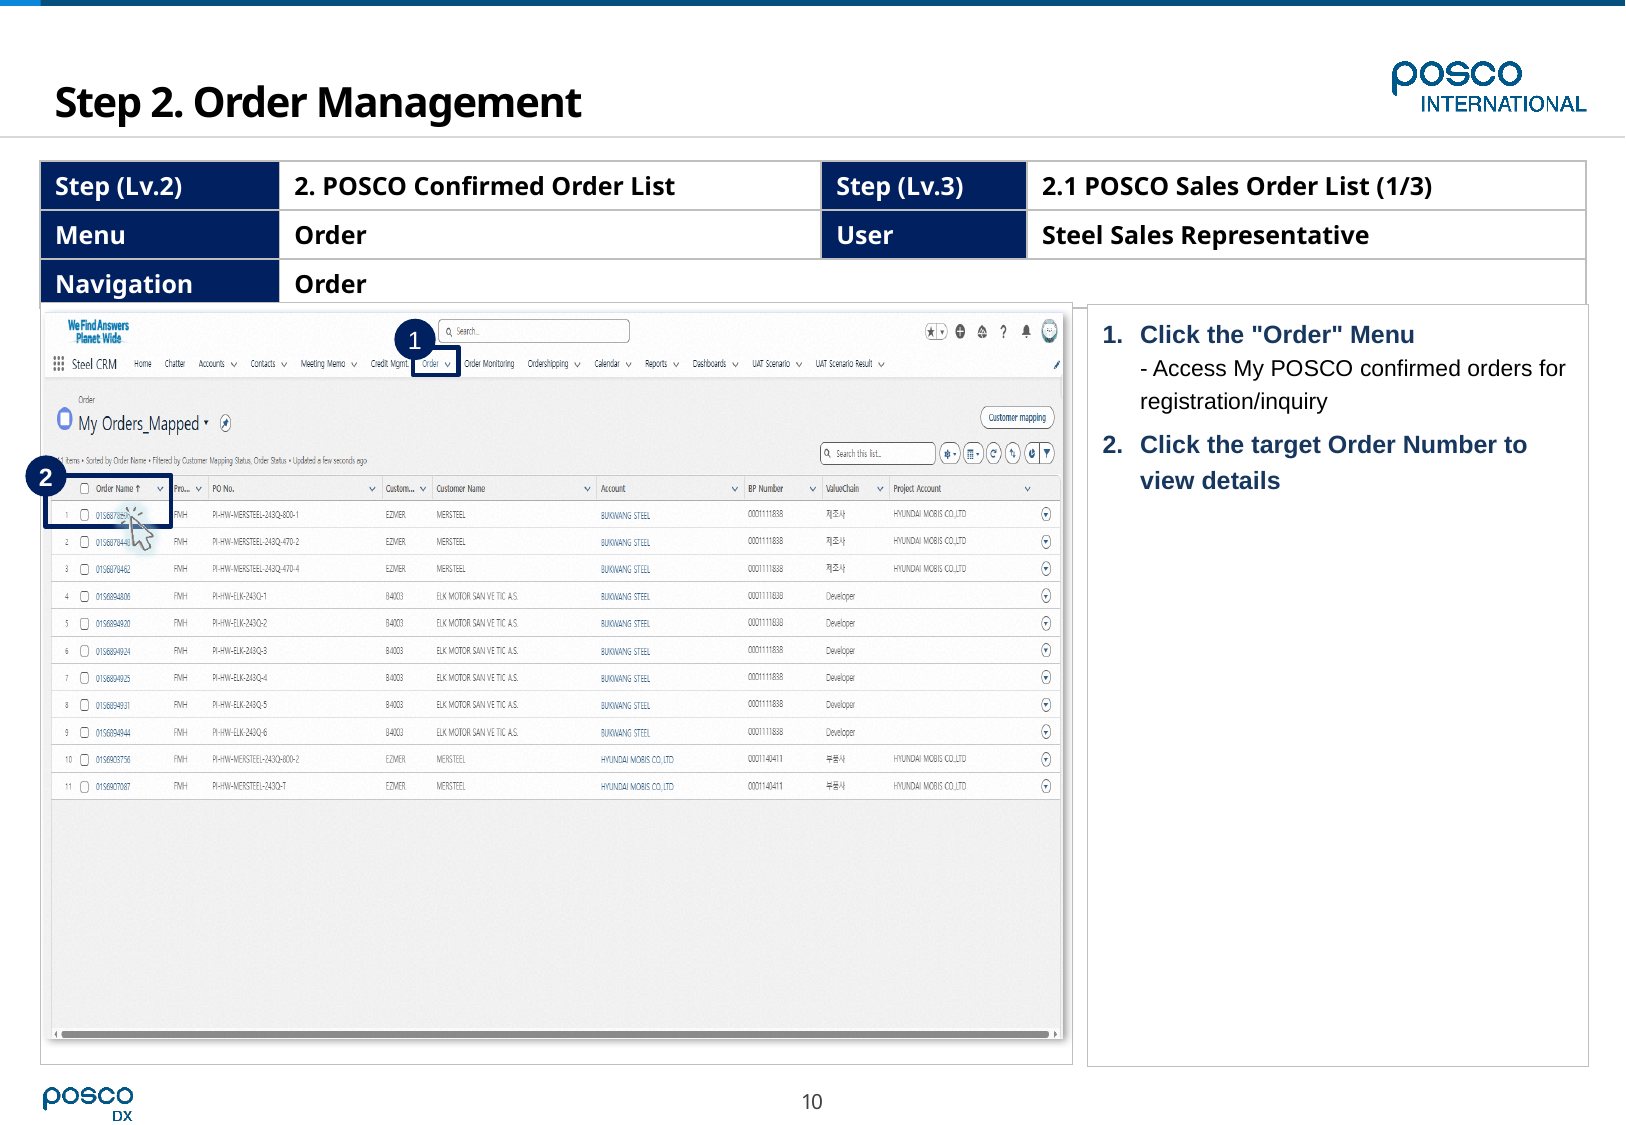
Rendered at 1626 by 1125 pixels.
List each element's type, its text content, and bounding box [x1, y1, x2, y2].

table_cell Menu [41, 211, 279, 258]
text_box [40, 302, 1073, 456]
text_box Step 2. Order Management [39, 68, 685, 115]
text_box 2 [25, 455, 45, 497]
picture [1391, 59, 1587, 113]
picture [0, 0, 41, 6]
table_header 2.1 POSCO Sales Order List (1/3) [1028, 162, 1585, 209]
table_cell User [822, 211, 1026, 258]
text_box [40, 497, 1073, 1065]
picture [45, 312, 1063, 1039]
text_box Click the "Order" Menu - Access My POSCO confirmed orders for registration/inquiry Click the target Order Number to view details [1087, 304, 1589, 1067]
picture [43, 1087, 133, 1121]
table_cell Order [280, 260, 1585, 307]
table_cell Order [280, 211, 820, 258]
table_cell Navigation [41, 260, 279, 302]
table_header Step (Lv.2) [41, 162, 279, 209]
table_cell Steel Sales Representative [1028, 211, 1585, 258]
table_header 2. POSCO Confirmed Order List [280, 162, 820, 209]
table_header Step (Lv.3) [822, 162, 1026, 209]
